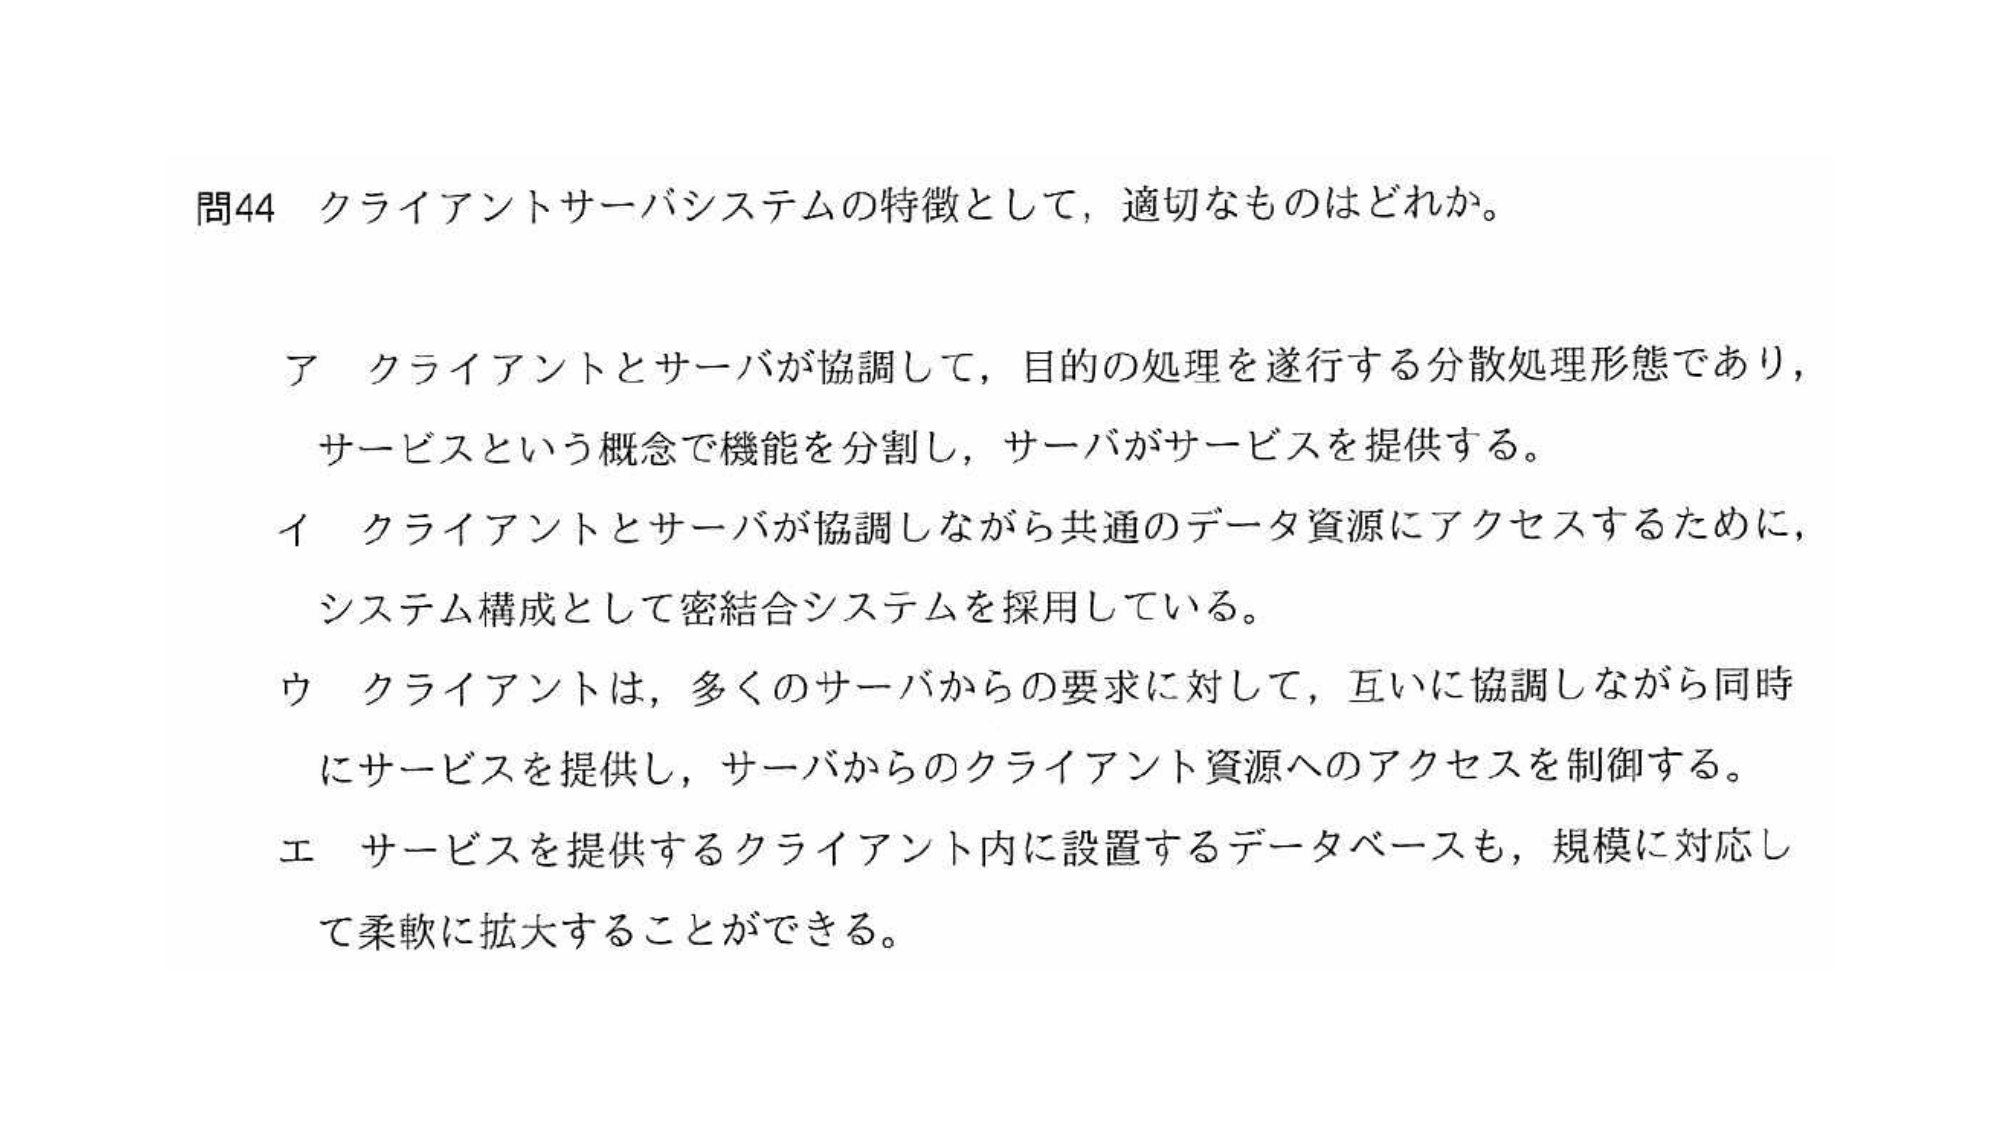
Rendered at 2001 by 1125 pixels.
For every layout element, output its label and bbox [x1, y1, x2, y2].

picture [165, 154, 1834, 971]
